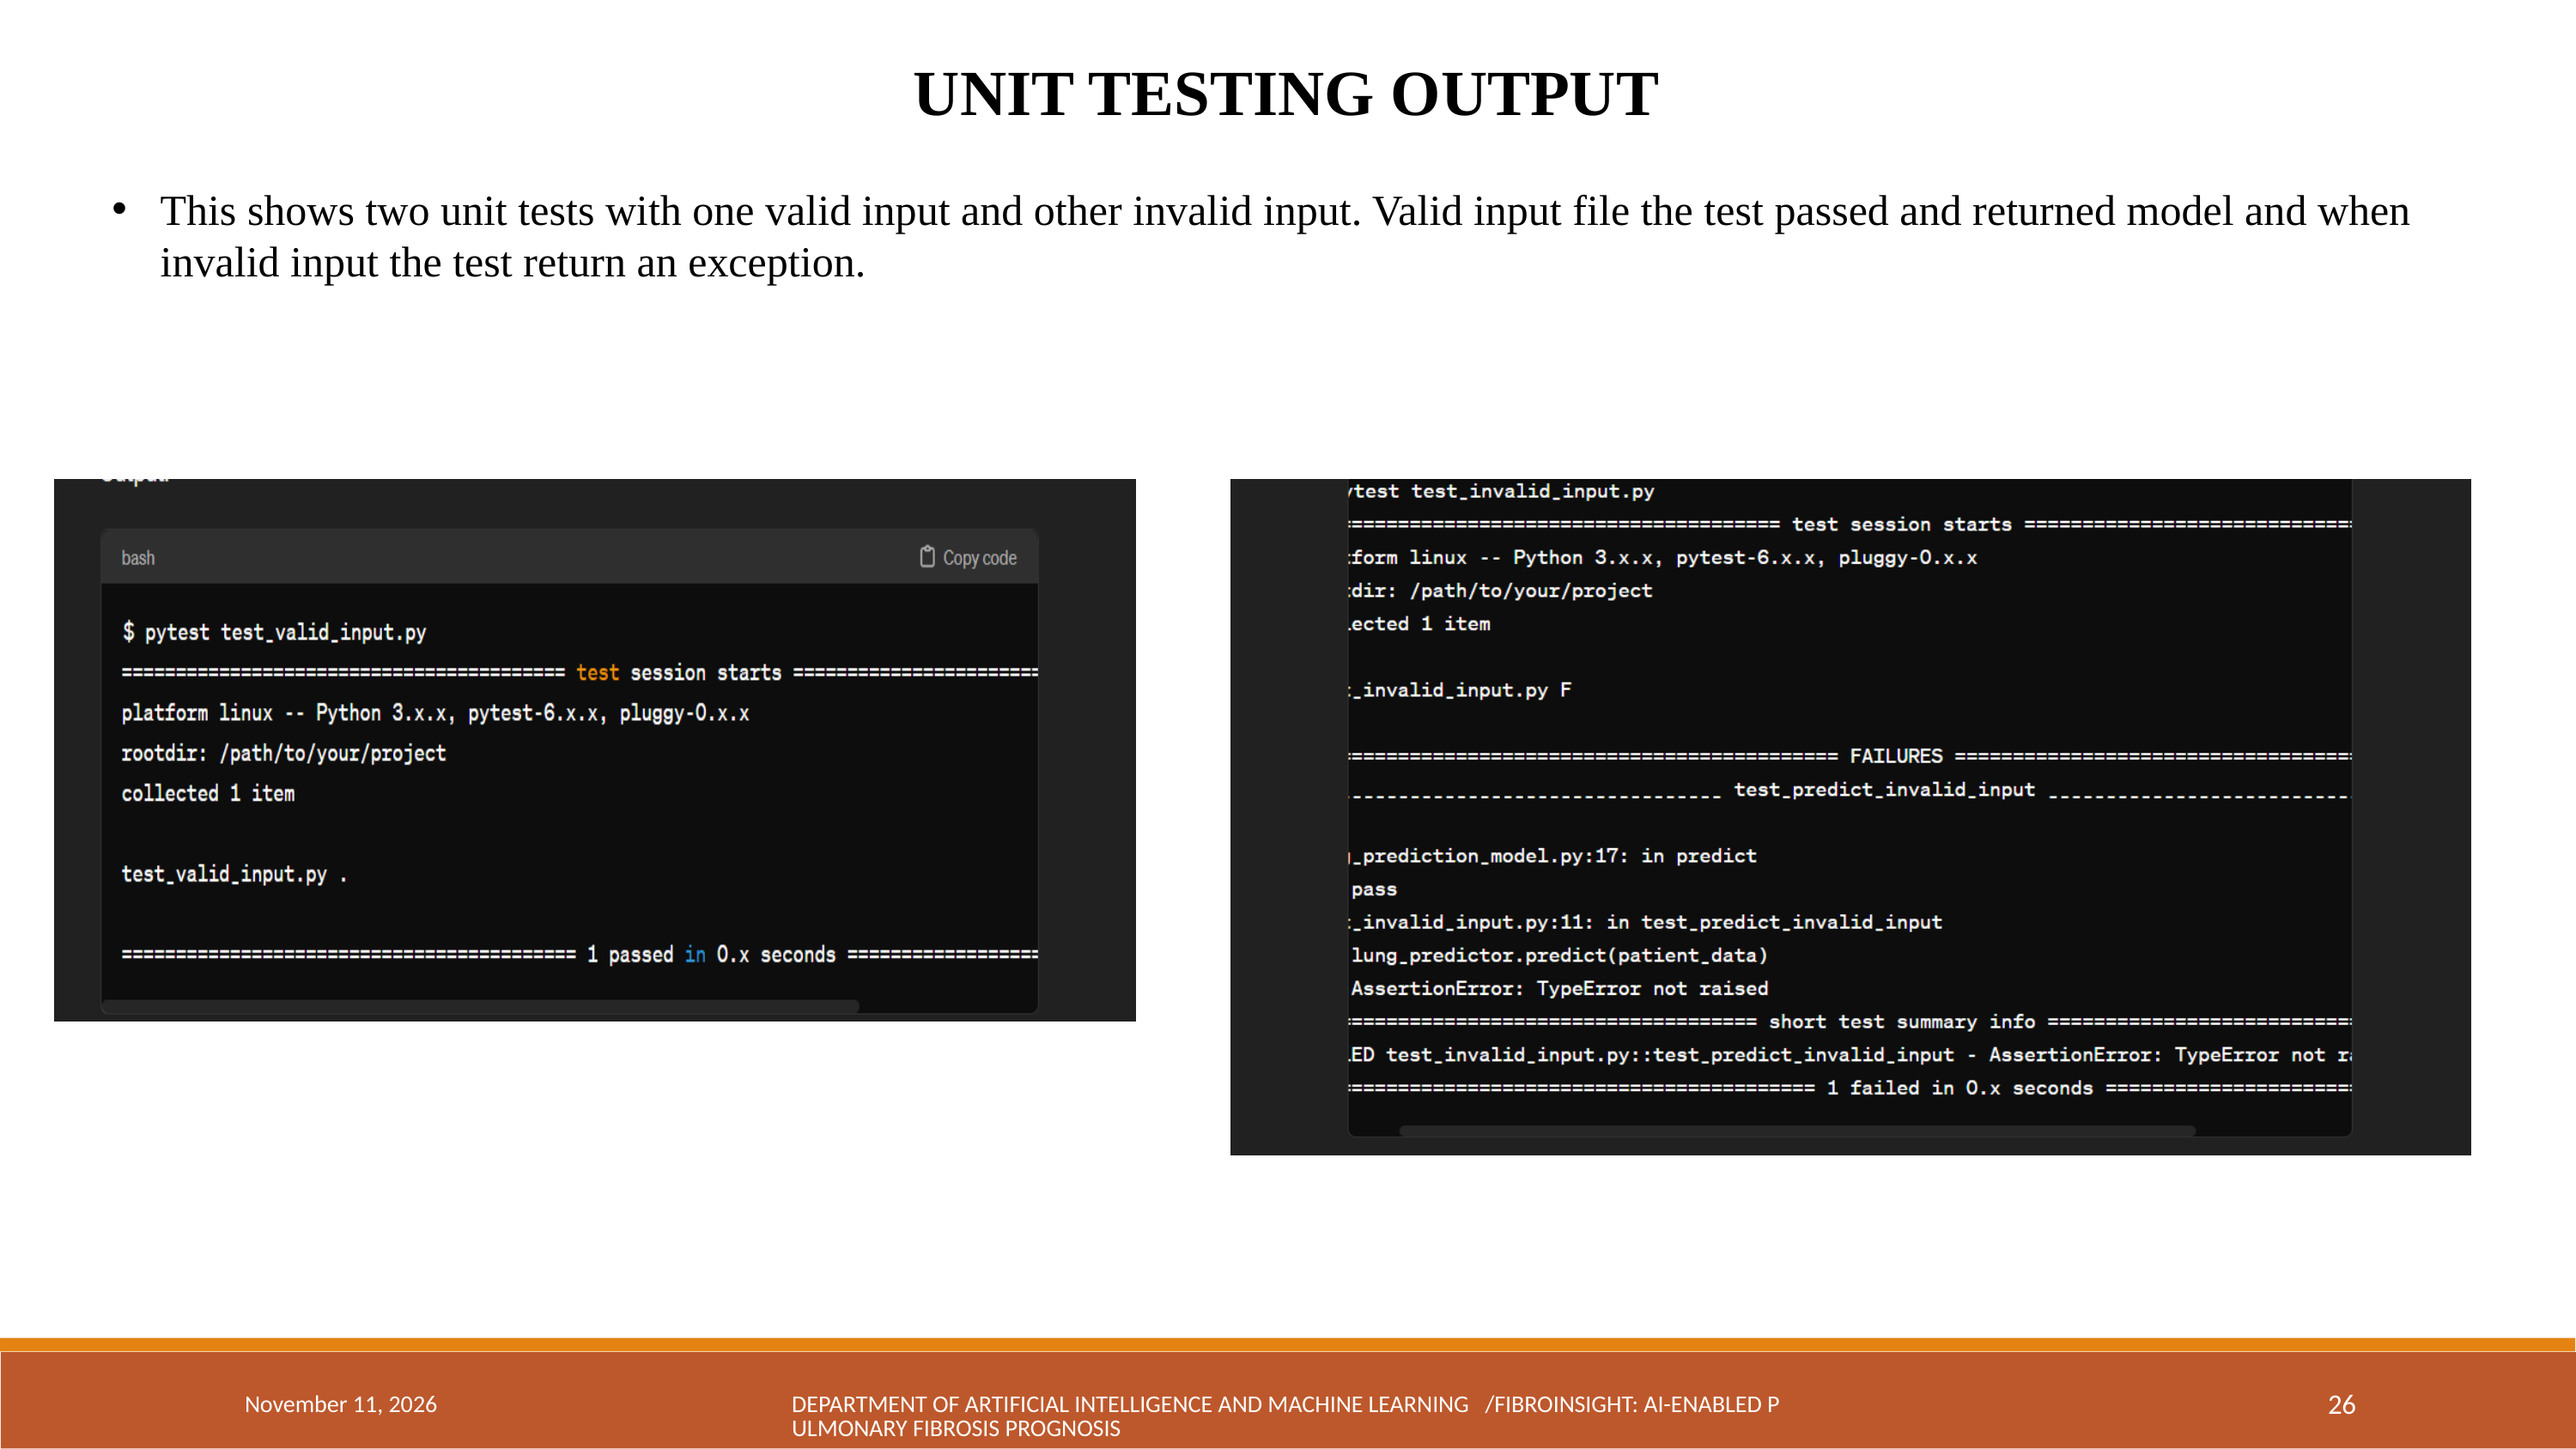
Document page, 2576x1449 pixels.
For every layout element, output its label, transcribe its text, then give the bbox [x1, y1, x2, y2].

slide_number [232, 1364, 755, 1442]
text_box This shows two unit tests with one valid input and other invalid input. Valid input file the test passed and returned model and when invalid input the test return an exception. [99, 175, 2451, 292]
picture [54, 478, 1136, 1022]
slide_number 26 [2092, 1364, 2369, 1442]
text_box UNIT TESTING OUTPUT [836, 45, 1673, 136]
picture [1230, 478, 2471, 1155]
footer DEPARTMENT OF ARTIFICIAL INTELLIGENCE AND MACHINE LEARNING /FIBROINSIGHT: AI-ENABLED PULMONARY FIBROSIS PROGNOSIS [779, 1364, 1798, 1442]
